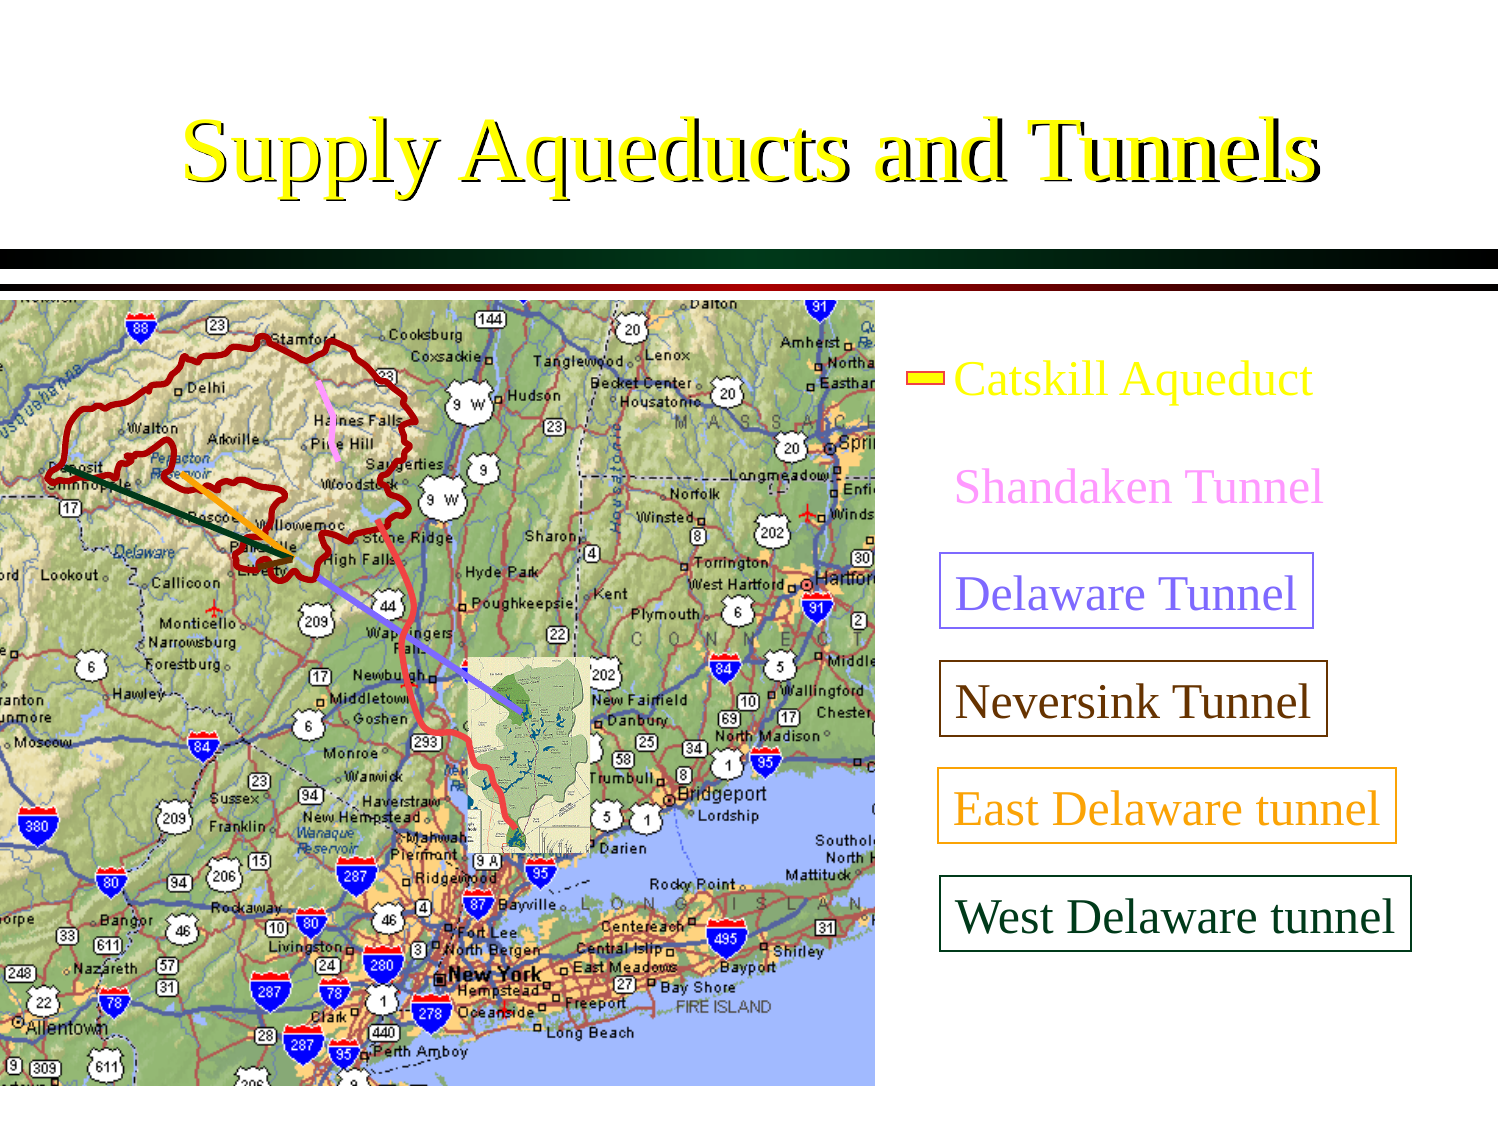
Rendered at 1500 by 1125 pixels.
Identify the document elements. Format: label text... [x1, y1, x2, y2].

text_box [257, 559, 372, 739]
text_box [949, 559, 1330, 739]
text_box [377, 371, 944, 830]
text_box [64, 466, 1414, 954]
title Supply Aqueducts and Tunnels [112, 49, 1388, 238]
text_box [317, 380, 372, 521]
text_box Catskill Aqueduct [938, 338, 1329, 379]
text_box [949, 380, 1342, 521]
picture [0, 299, 876, 1087]
